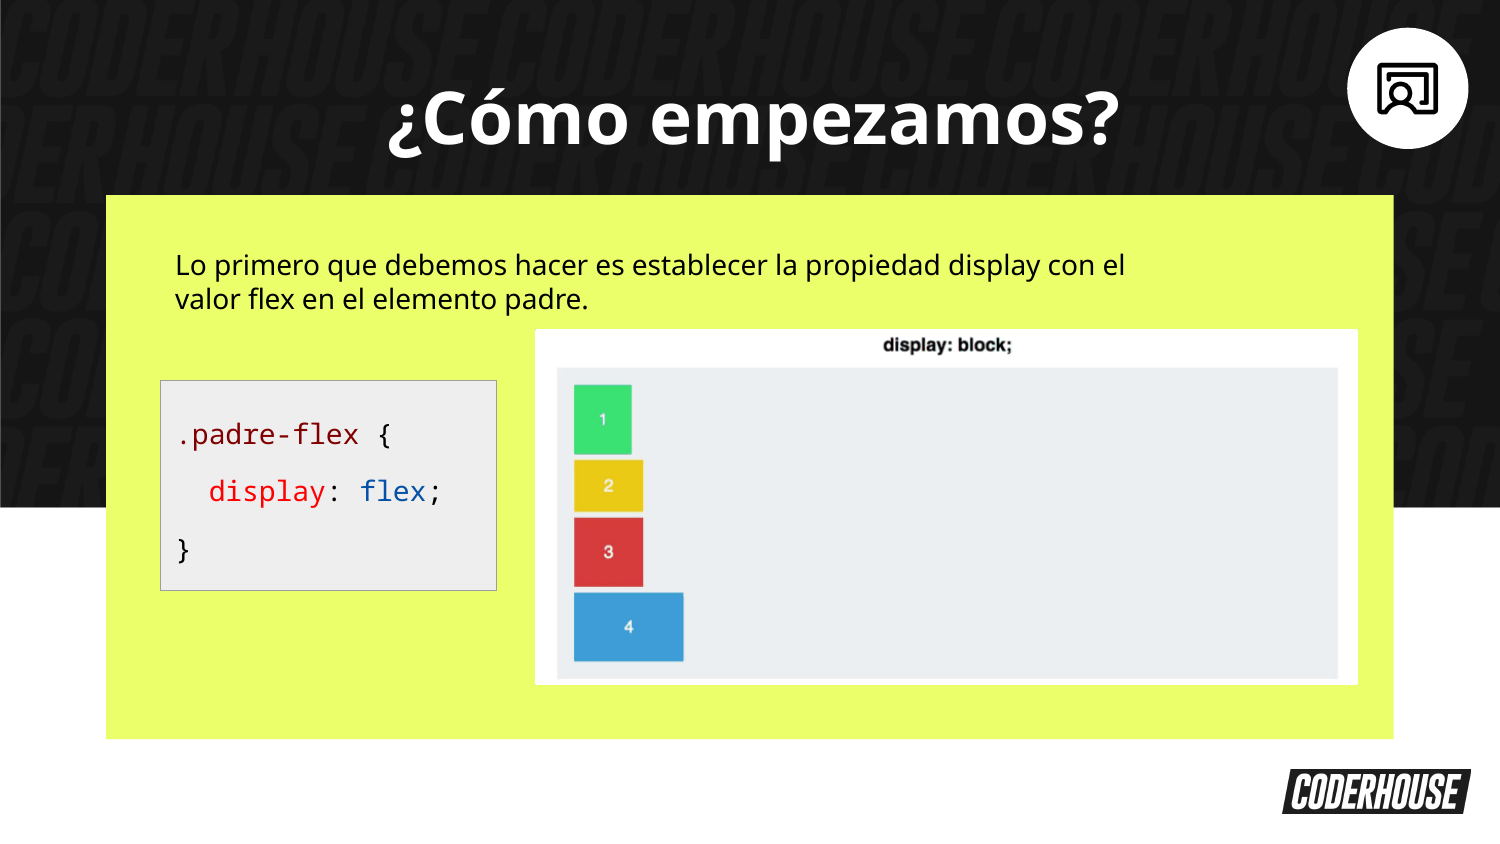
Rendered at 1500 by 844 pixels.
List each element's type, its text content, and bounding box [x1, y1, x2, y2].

text_box [106, 195, 1394, 740]
picture [0, 0, 1500, 844]
table_header .padre-flex { display: flex; } [161, 381, 496, 590]
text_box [1346, 27, 1469, 150]
text_box ¿Cómo empezamos? [75, 66, 1433, 175]
text_box Lo primero que debemos hacer es establecer la propiedad display con el valor flex en el elemento padre. [160, 232, 1146, 330]
